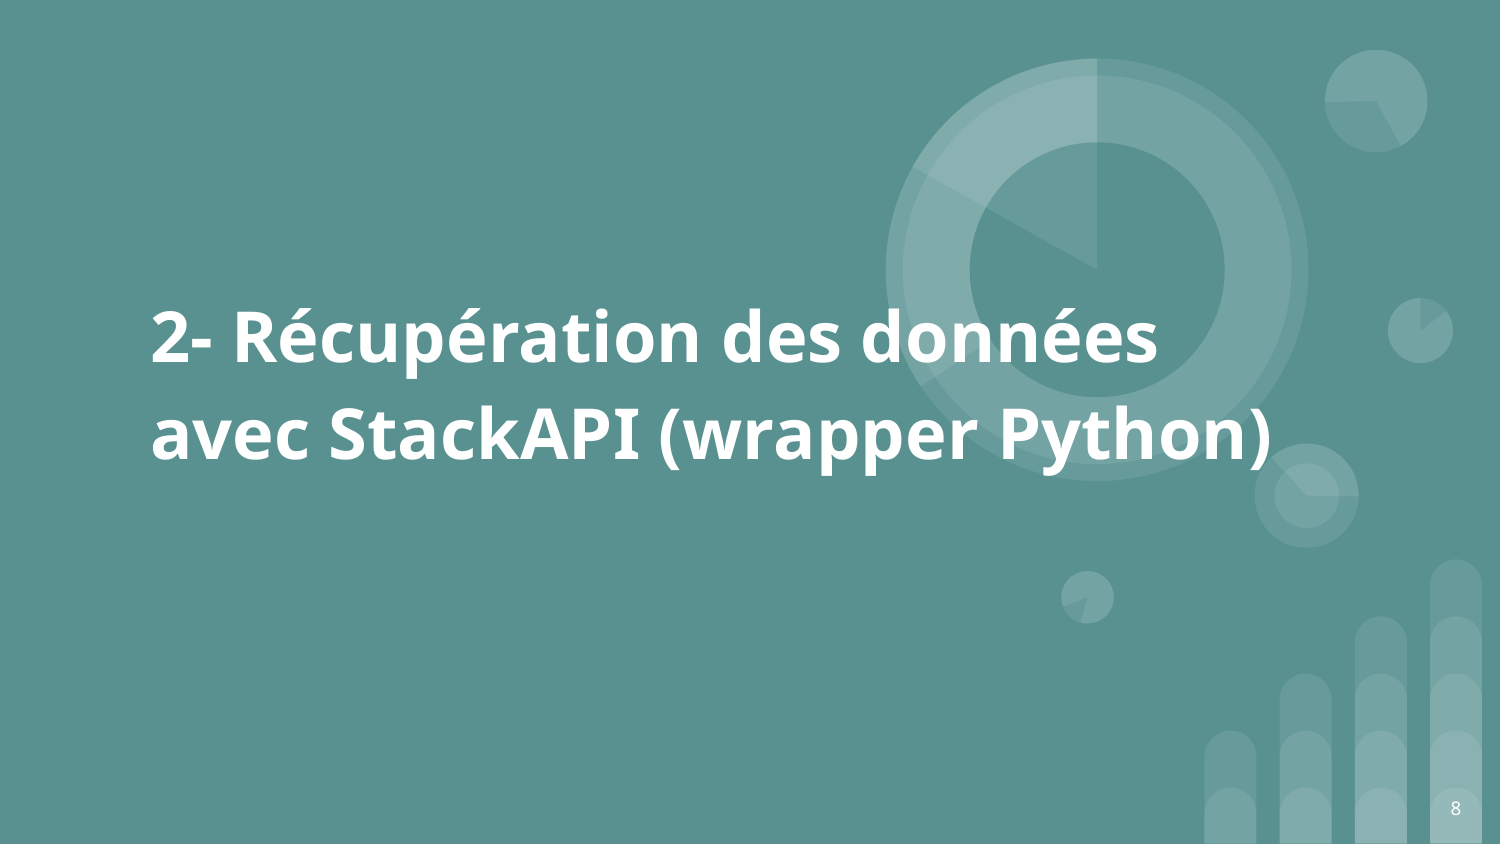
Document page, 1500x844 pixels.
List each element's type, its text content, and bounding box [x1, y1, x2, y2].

title 2- Récupération des données avec StackAPI (wrapper Python) [135, 264, 1294, 572]
slide_number ‹#› [1386, 777, 1477, 842]
